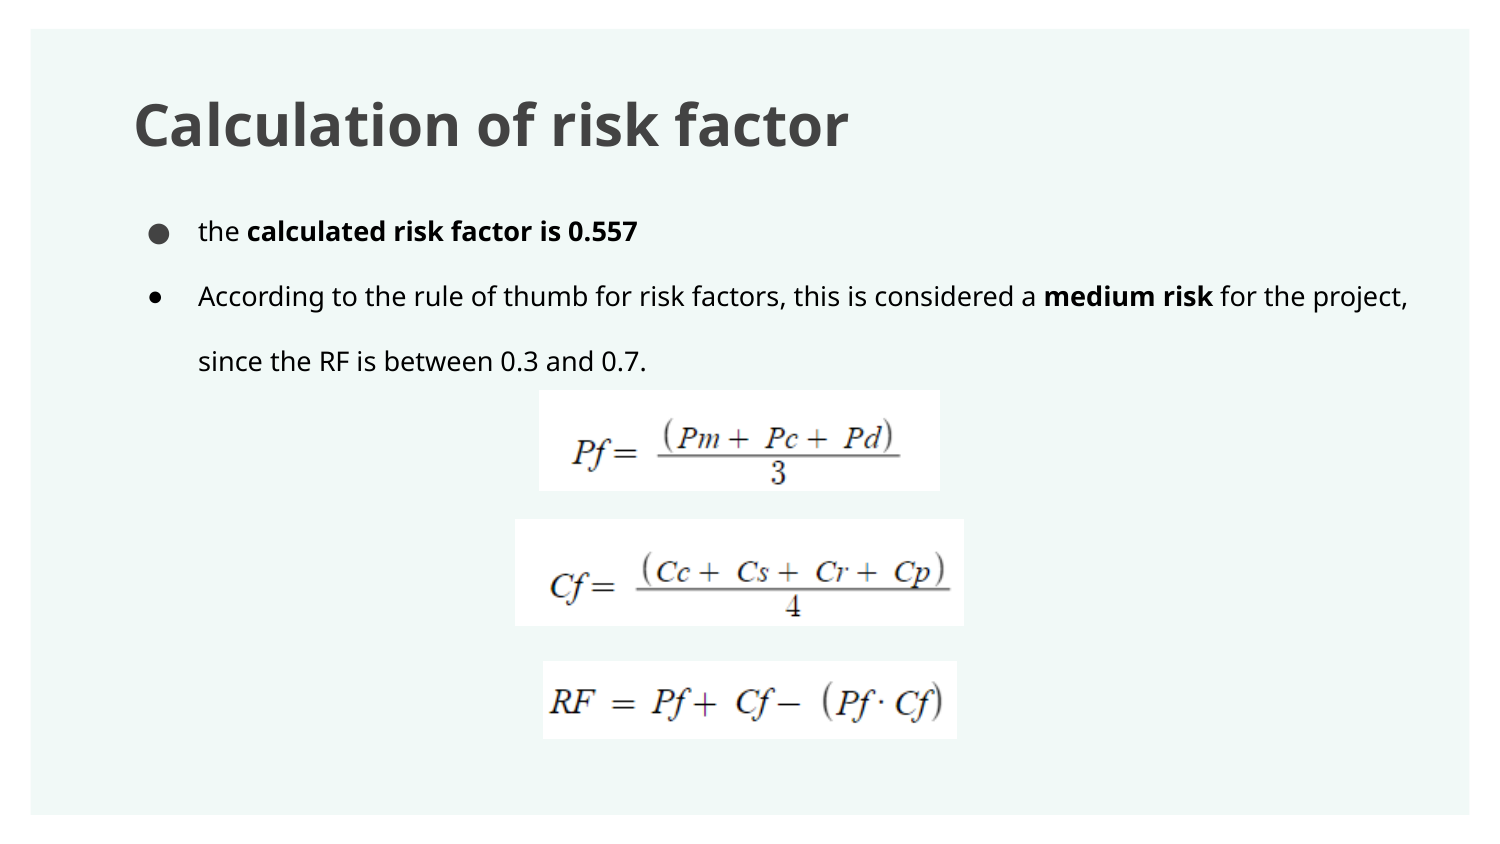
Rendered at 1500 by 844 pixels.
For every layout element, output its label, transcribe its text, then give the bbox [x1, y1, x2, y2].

picture [539, 389, 940, 491]
picture [543, 661, 957, 739]
picture [514, 518, 964, 626]
title Calculation of risk factor [118, 72, 1382, 166]
text_box the calculated risk factor is 0.557 According to the rule of thumb for risk factors, this is considered a medium risk for the project, since the RF is between 0.3 and 0.7. [33, 166, 1464, 392]
